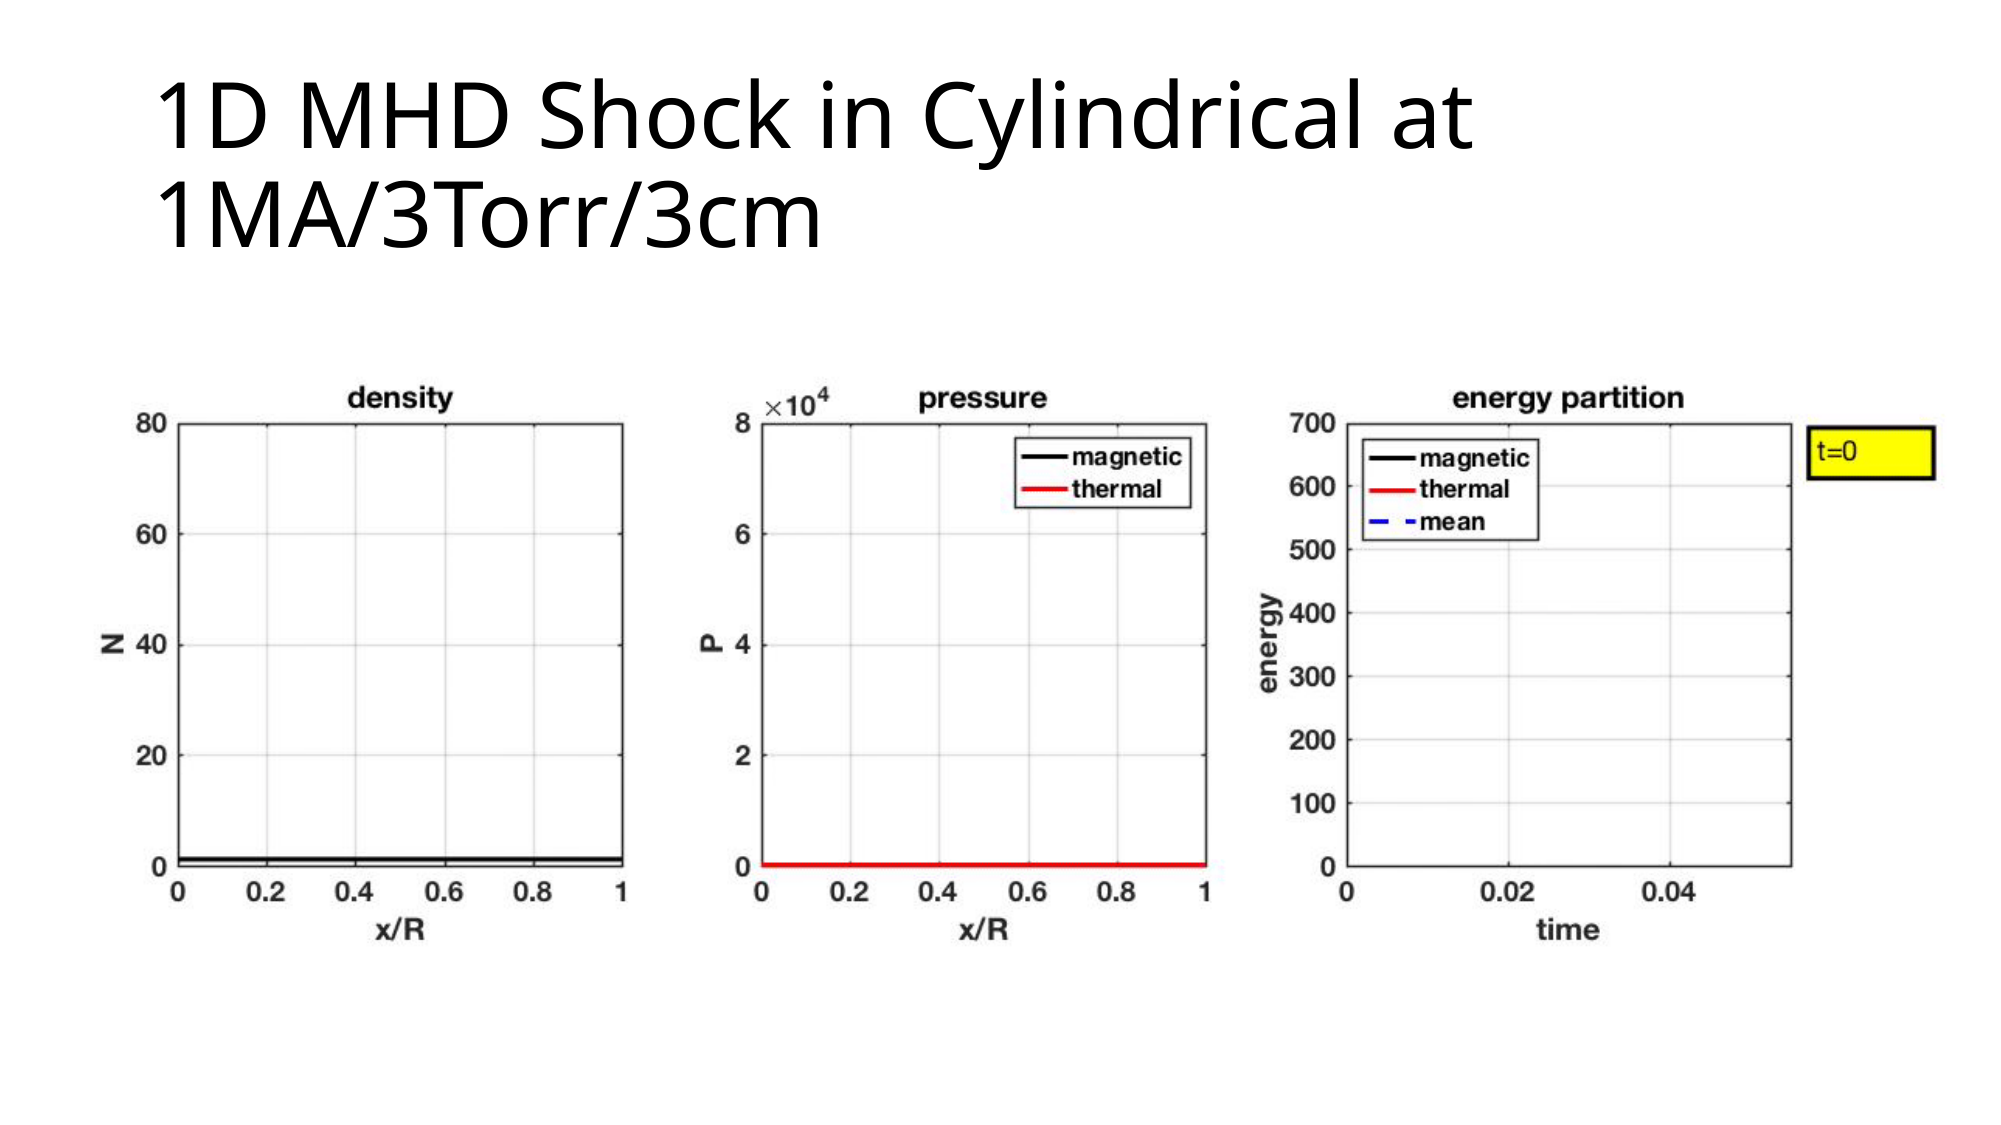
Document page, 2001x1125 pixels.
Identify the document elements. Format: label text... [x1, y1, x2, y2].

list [84, 370, 1989, 969]
title 1D MHD Shock in Cylindrical at 1MA/3Torr/3cm [137, 59, 1933, 278]
